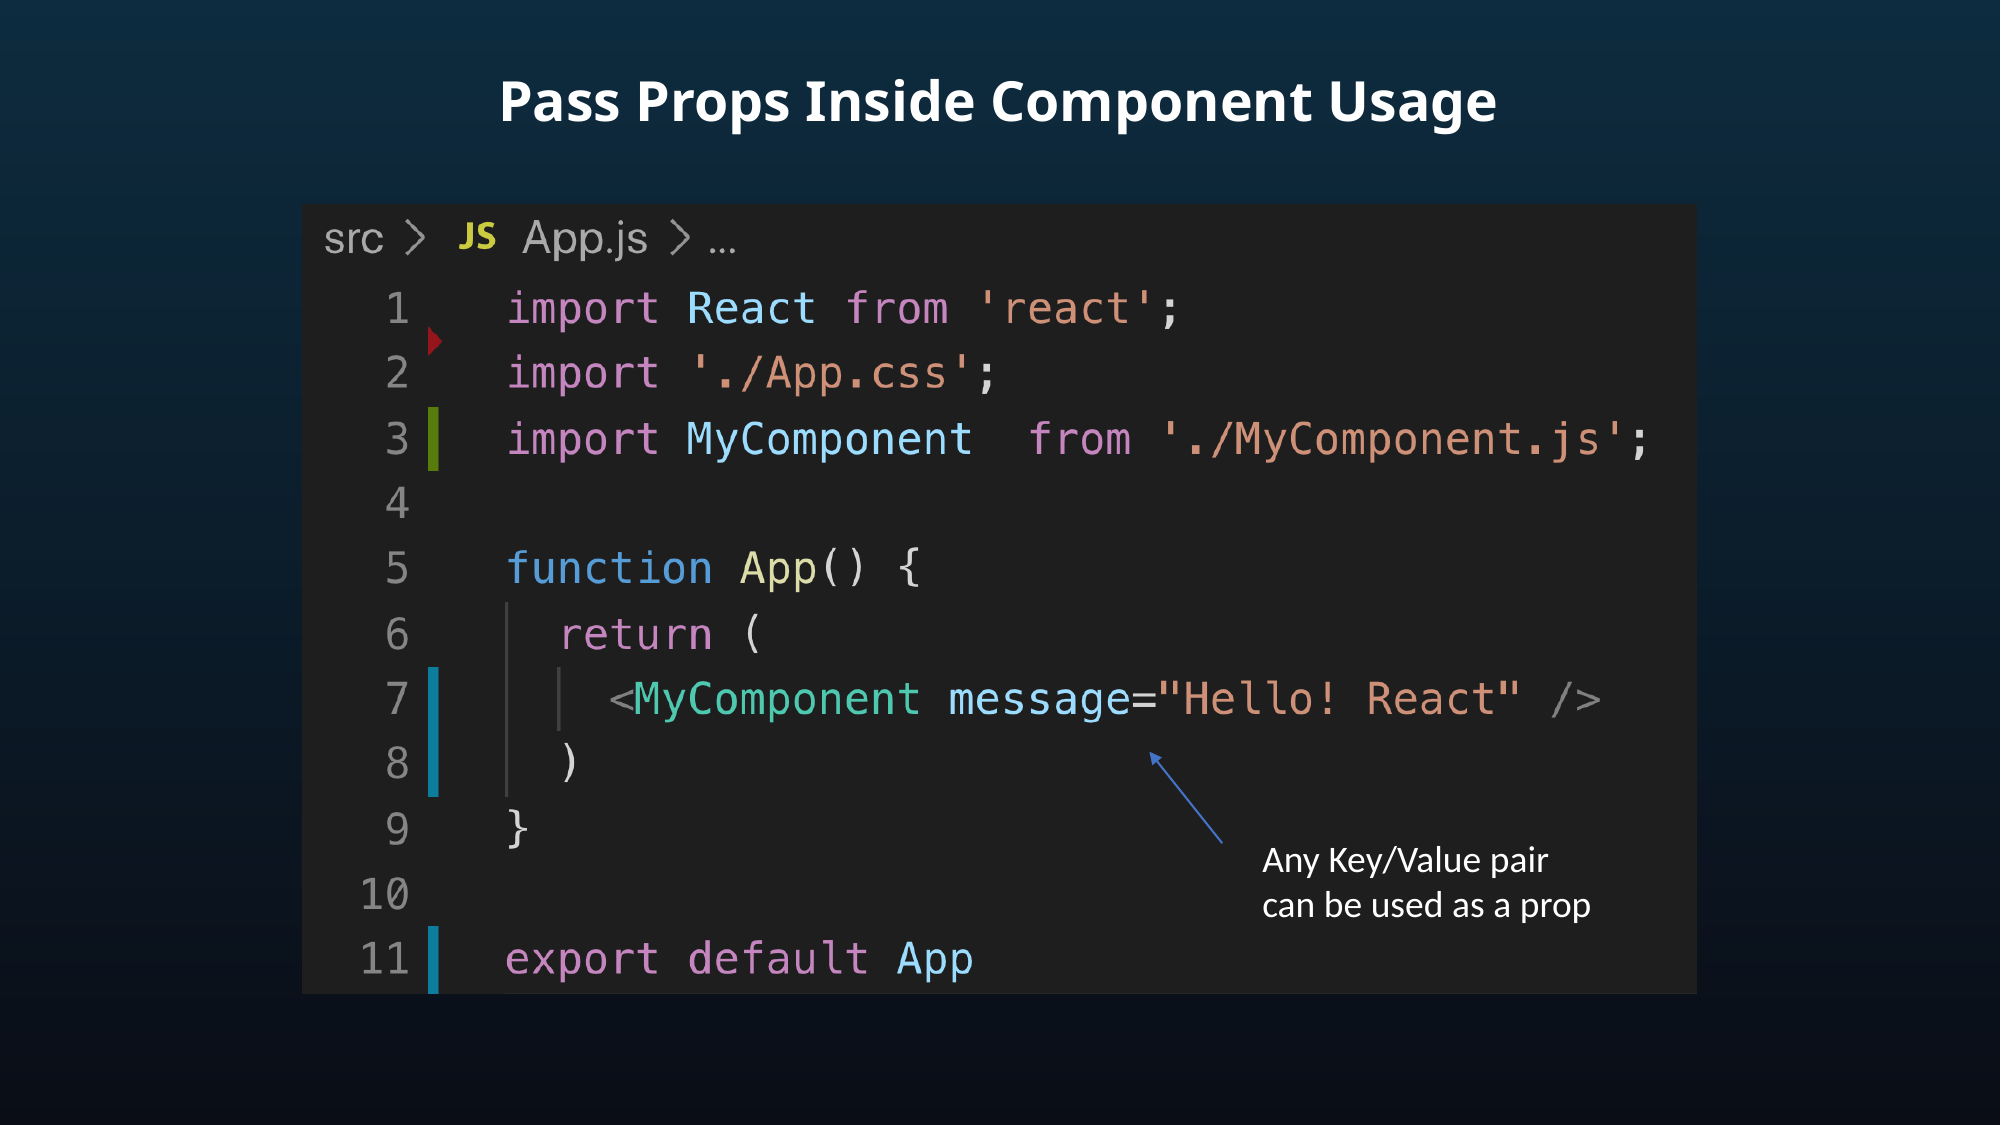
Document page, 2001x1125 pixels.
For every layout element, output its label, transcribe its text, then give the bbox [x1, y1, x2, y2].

picture [301, 204, 1697, 994]
title Pass Props Inside Component Usage [81, 54, 1917, 154]
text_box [1149, 751, 1223, 844]
